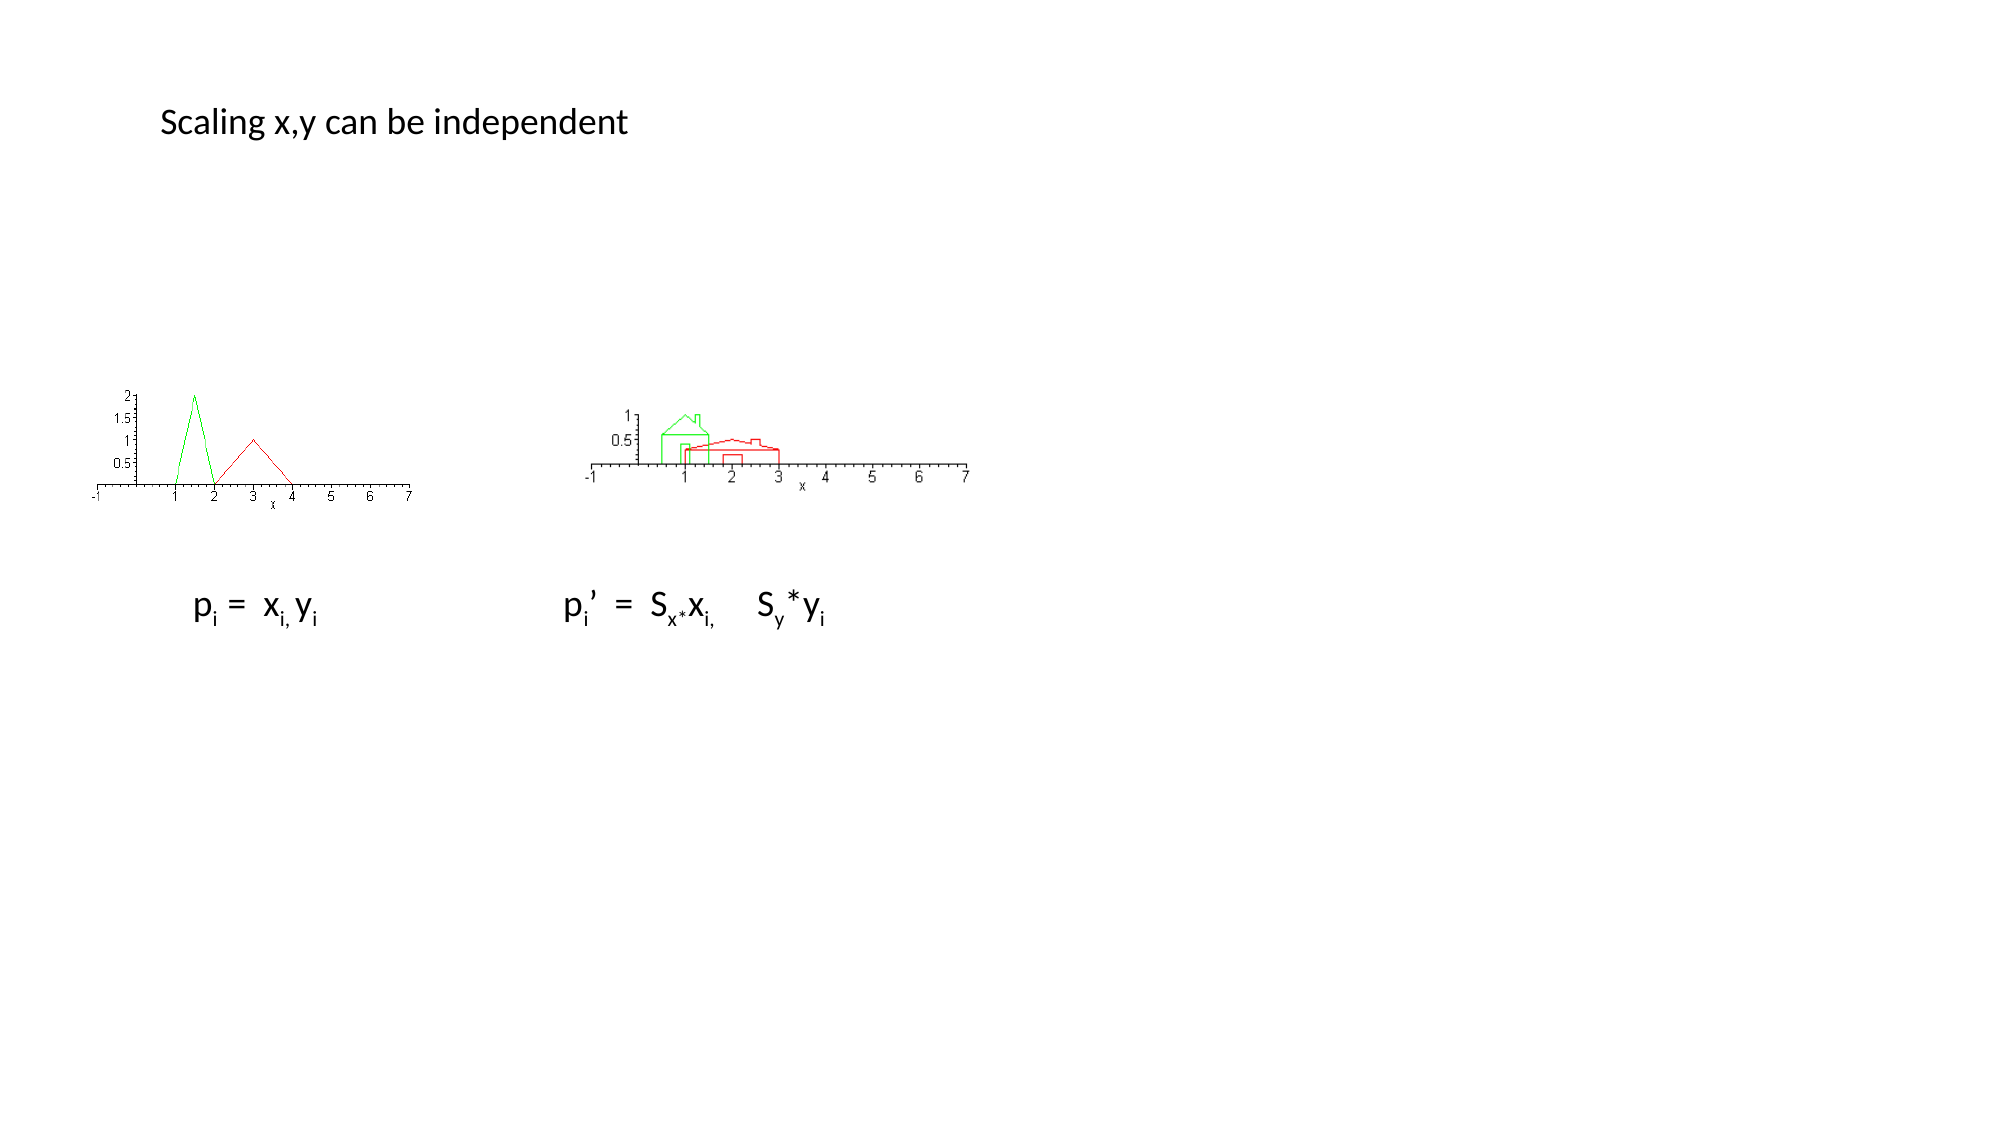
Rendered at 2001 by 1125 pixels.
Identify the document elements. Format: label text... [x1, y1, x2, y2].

text_box Scaling x,y can be independent [145, 89, 645, 150]
text_box pi = xi, yi pi’ = Sx*xi, Sy*yi [178, 572, 845, 638]
picture [562, 280, 995, 619]
picture [72, 296, 433, 603]
